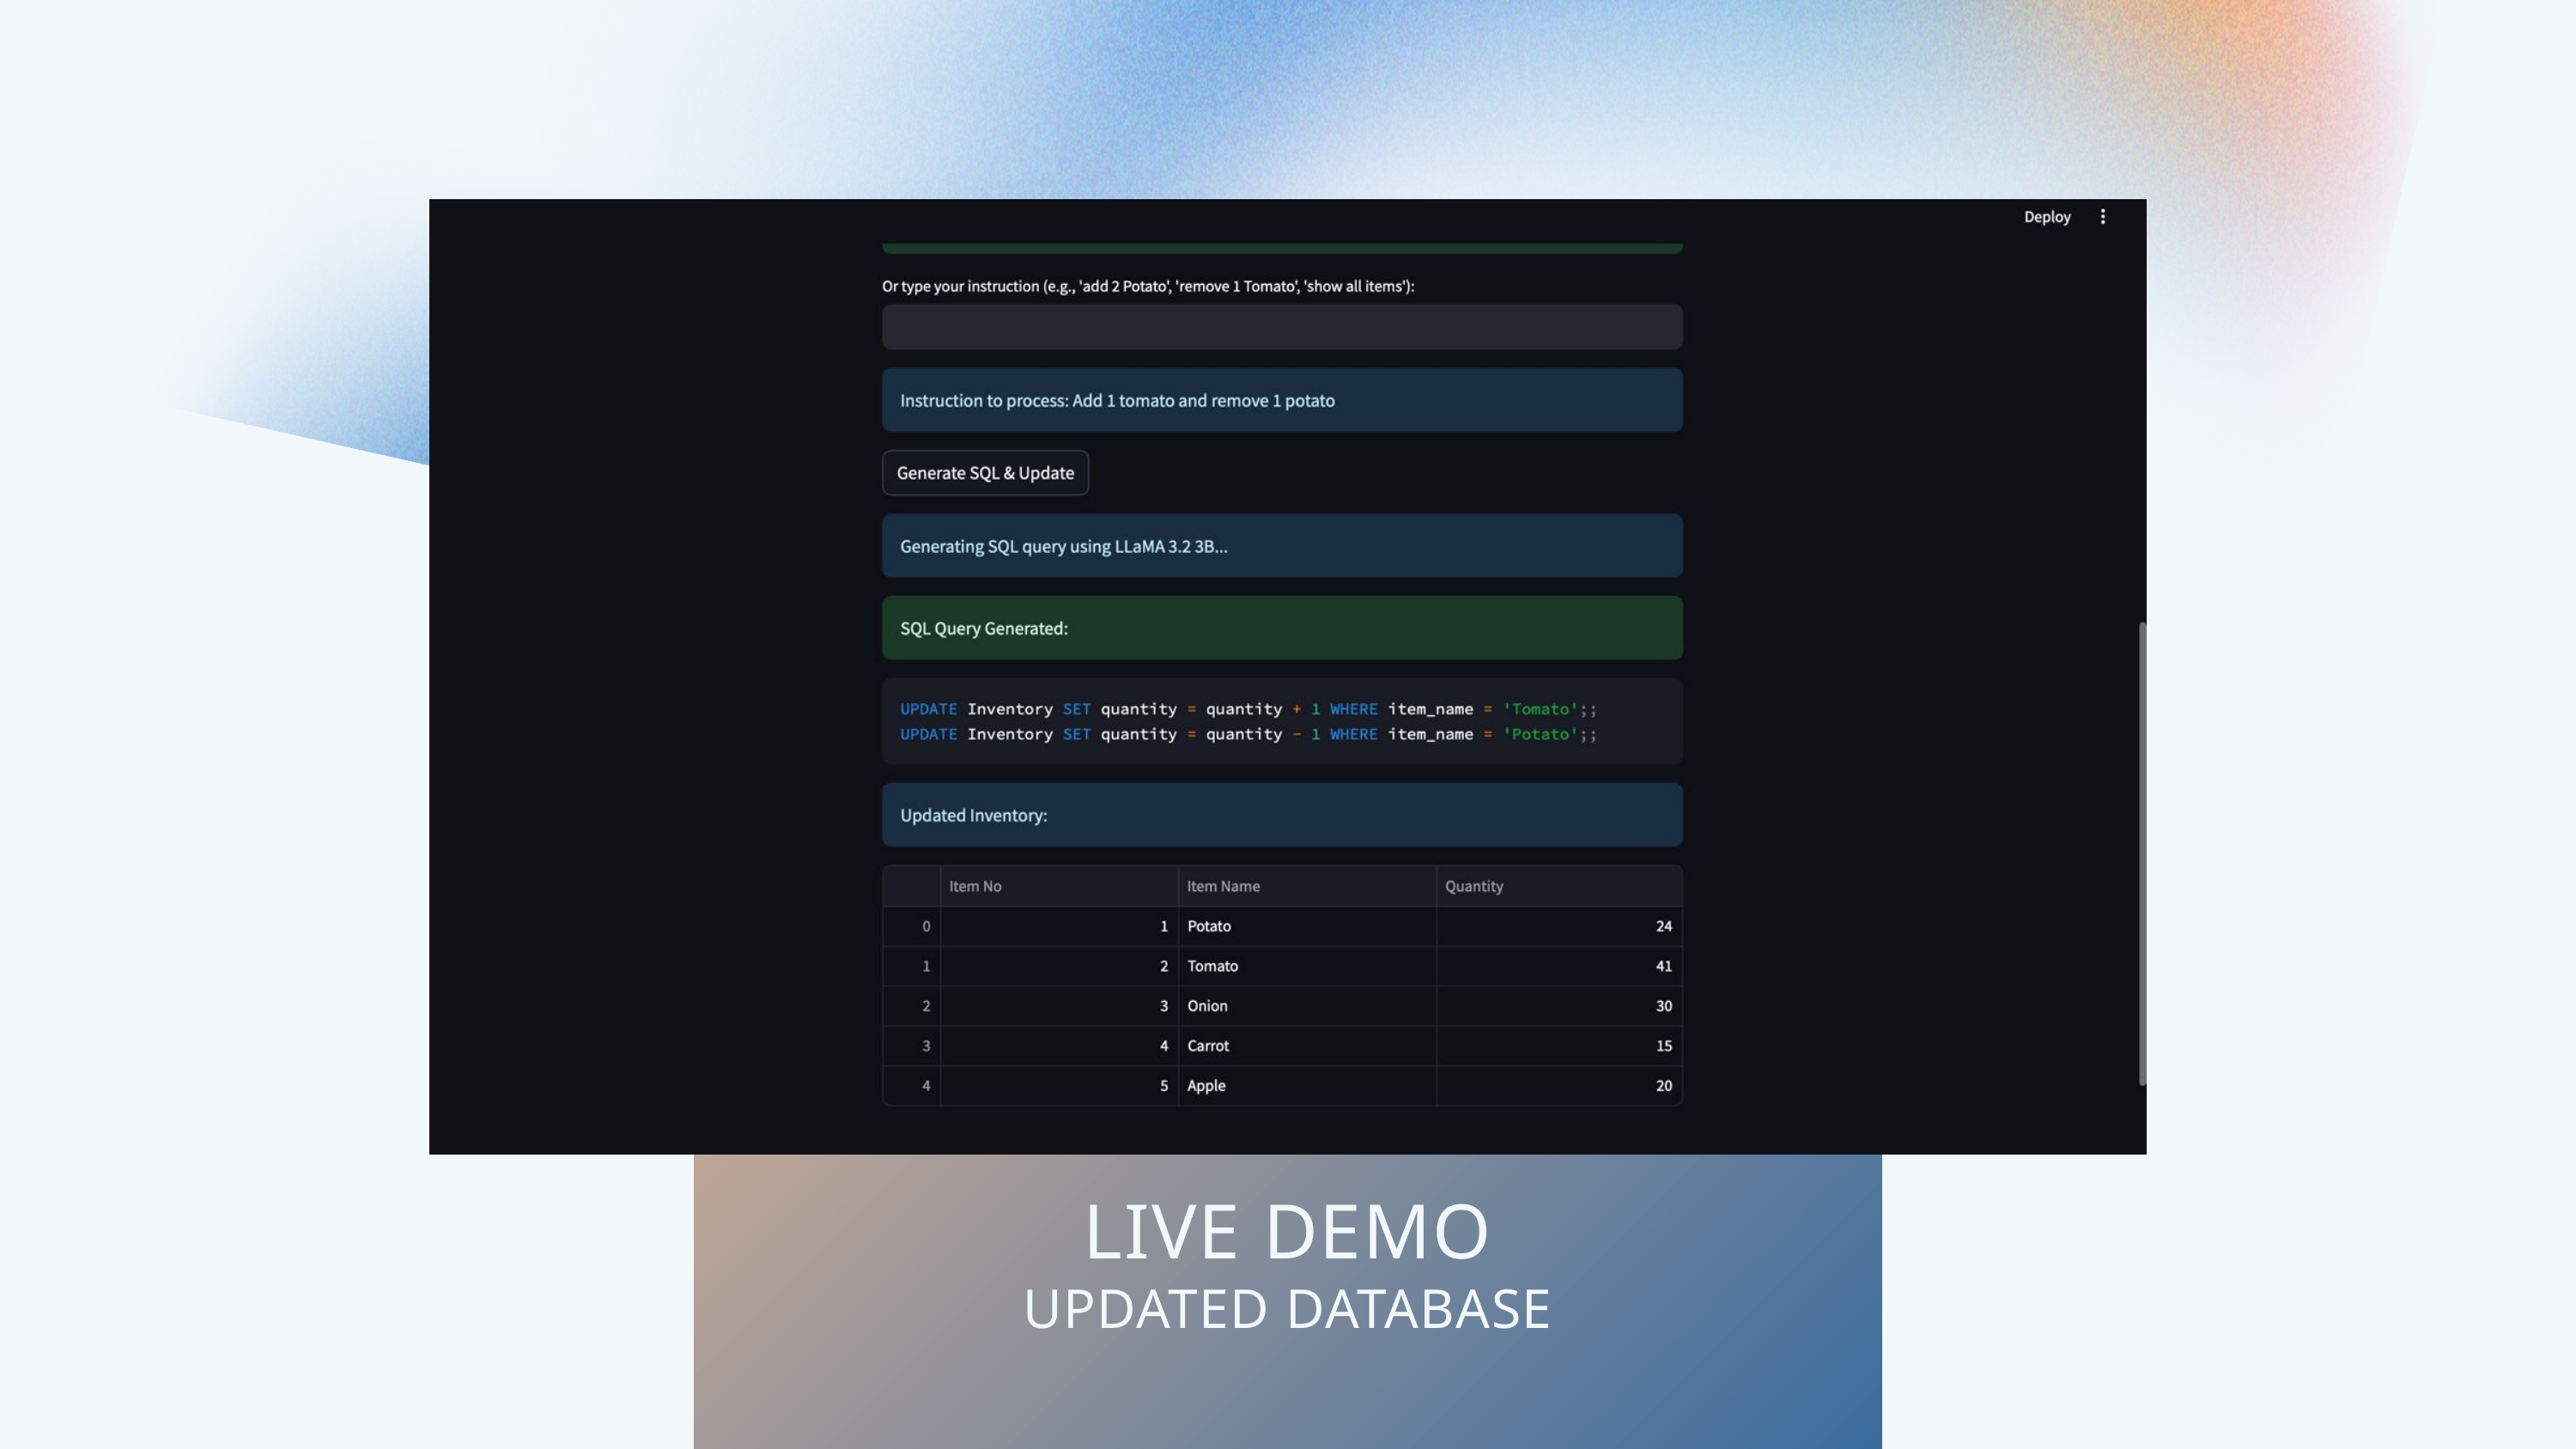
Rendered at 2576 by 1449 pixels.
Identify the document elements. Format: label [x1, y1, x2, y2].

text_box [429, 199, 2147, 1155]
text_box [694, 724, 1882, 1449]
text_box [125, 0, 2445, 875]
